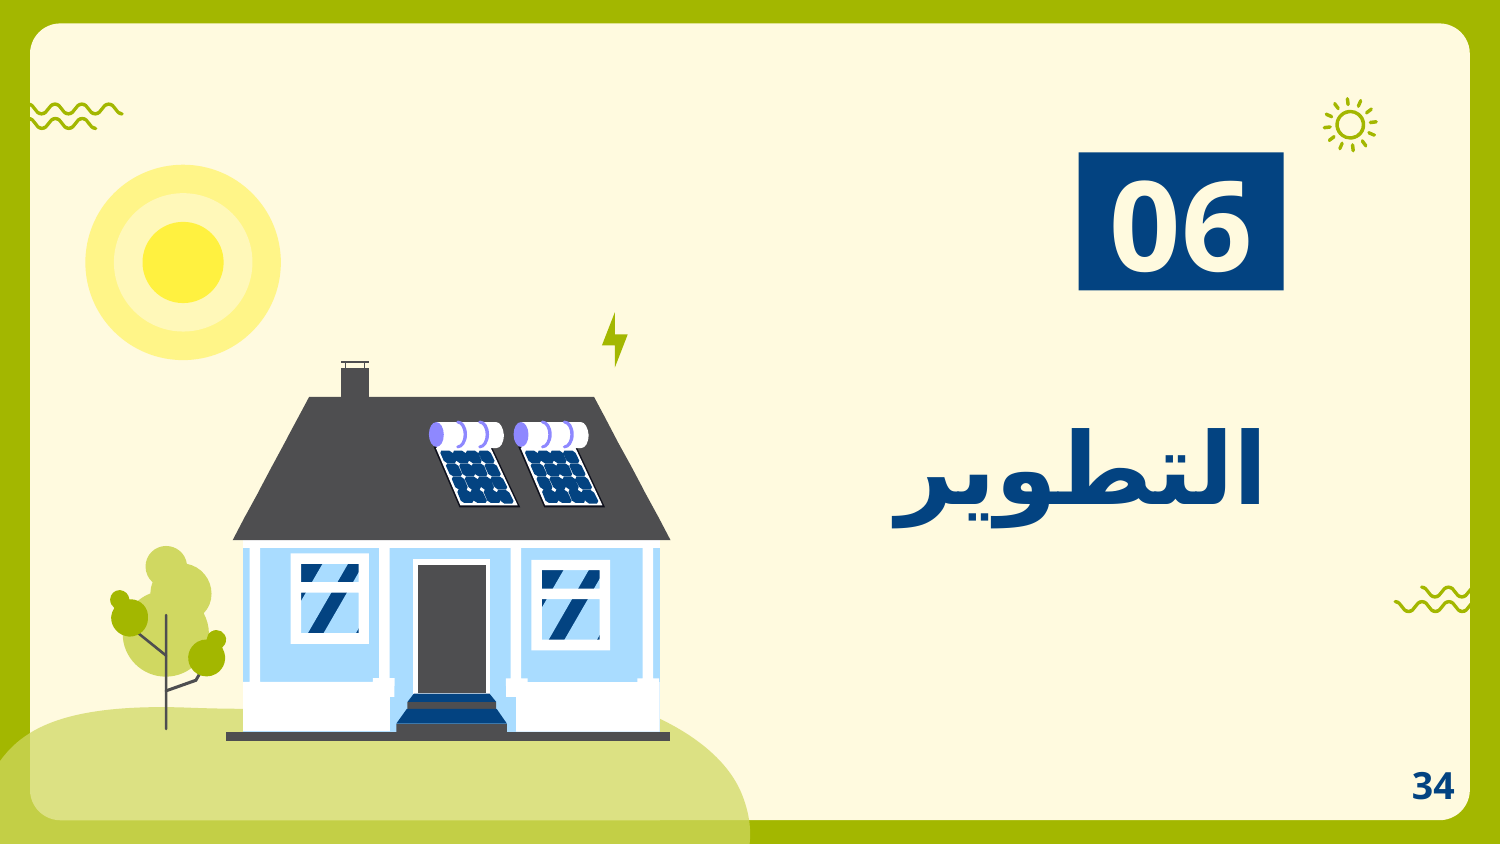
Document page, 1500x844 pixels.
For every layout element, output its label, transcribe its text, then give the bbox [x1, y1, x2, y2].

text_box [1333, 102, 1340, 111]
slide_number 34 [982, 745, 1470, 821]
text_box [1367, 131, 1376, 137]
text_box [1328, 135, 1336, 142]
text_box [1365, 107, 1373, 115]
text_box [0, 164, 767, 844]
text_box [1356, 99, 1363, 108]
title 06 [1078, 152, 1284, 291]
text_box [1335, 109, 1366, 140]
text_box [1322, 125, 1332, 130]
text_box [1368, 120, 1378, 125]
title التطوير [770, 324, 1284, 605]
text_box [1350, 143, 1355, 153]
text_box [1338, 141, 1344, 151]
text_box [1324, 112, 1334, 119]
text_box [1360, 139, 1368, 148]
text_box [1345, 97, 1350, 107]
